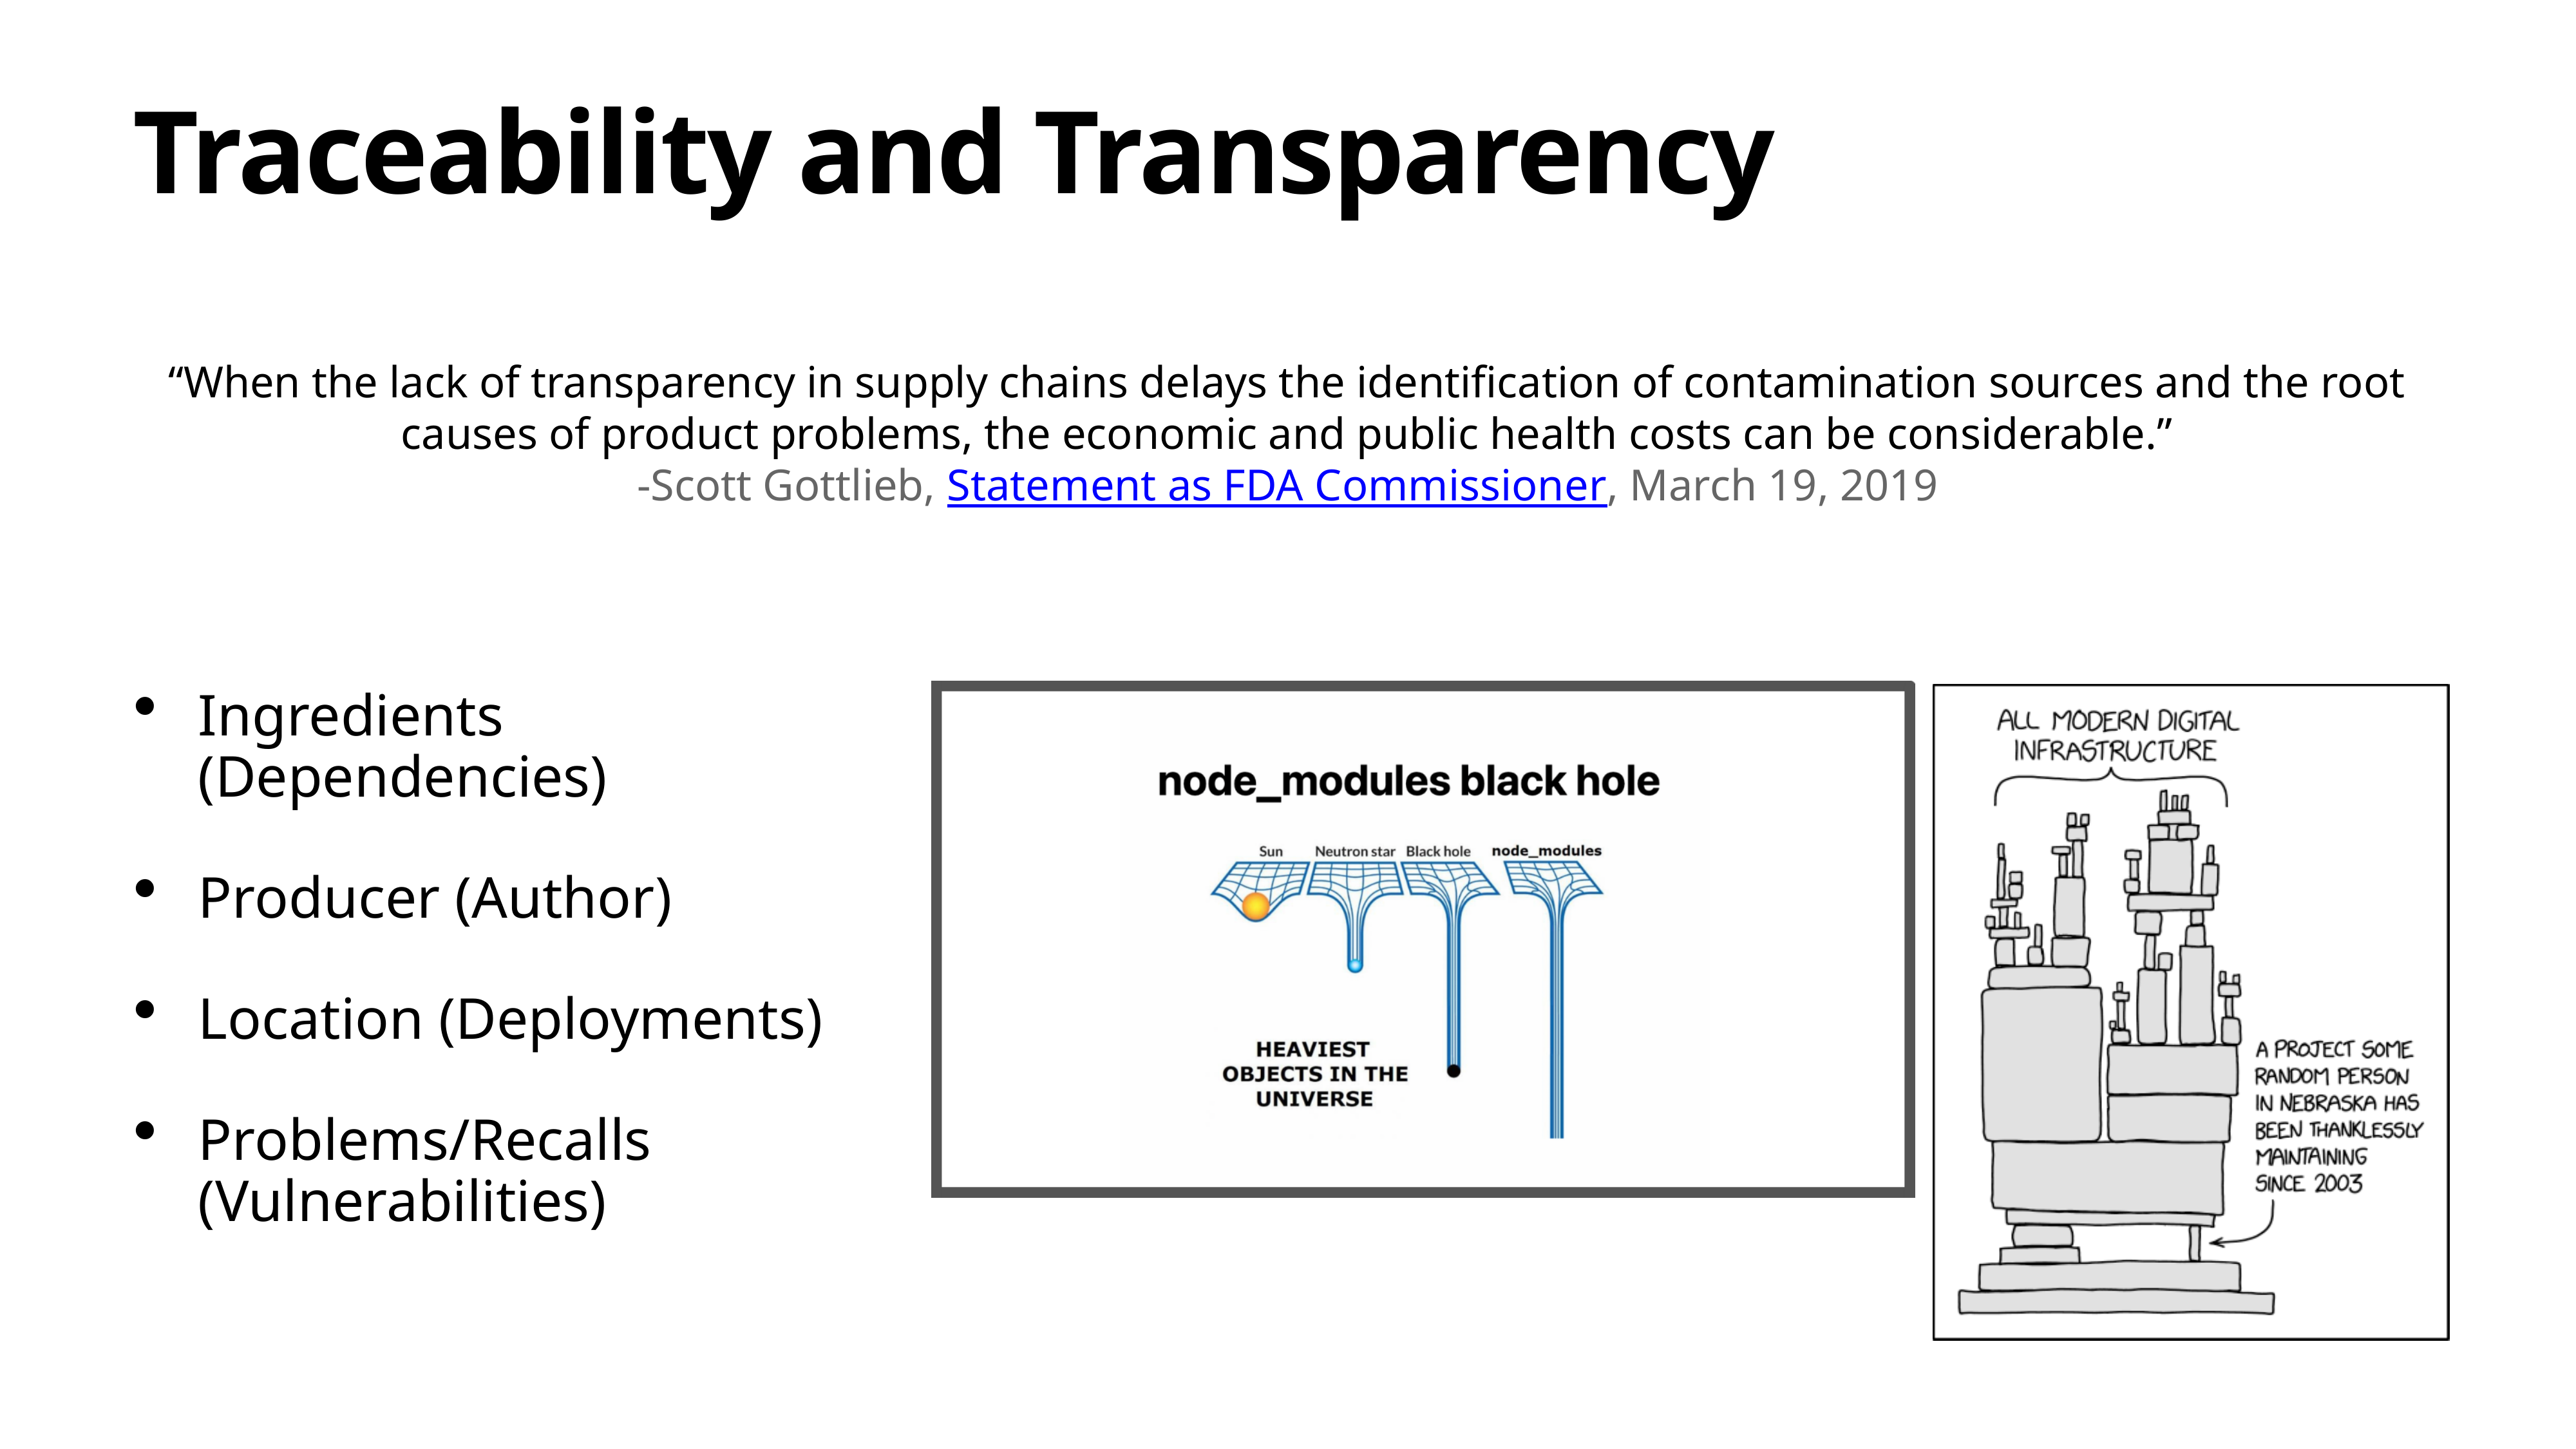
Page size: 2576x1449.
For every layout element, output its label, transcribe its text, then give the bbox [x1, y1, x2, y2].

title Traceability and Transparency [127, 100, 2449, 252]
picture [1933, 684, 2450, 1341]
text_box Ingredients (Dependencies) Producer (Author) Location (Deployments) Problems/Recalls (Vulnerabilities) [128, 681, 914, 1239]
picture [931, 681, 1915, 1198]
list “When the lack of transparency in supply chains delays the identification of contamination sources and the root causes of product problems, the economic and public health costs can be considerable.” -Scott Gottlieb, Statement as FDA Commissioner, March 19, 2019 [127, 349, 2449, 549]
